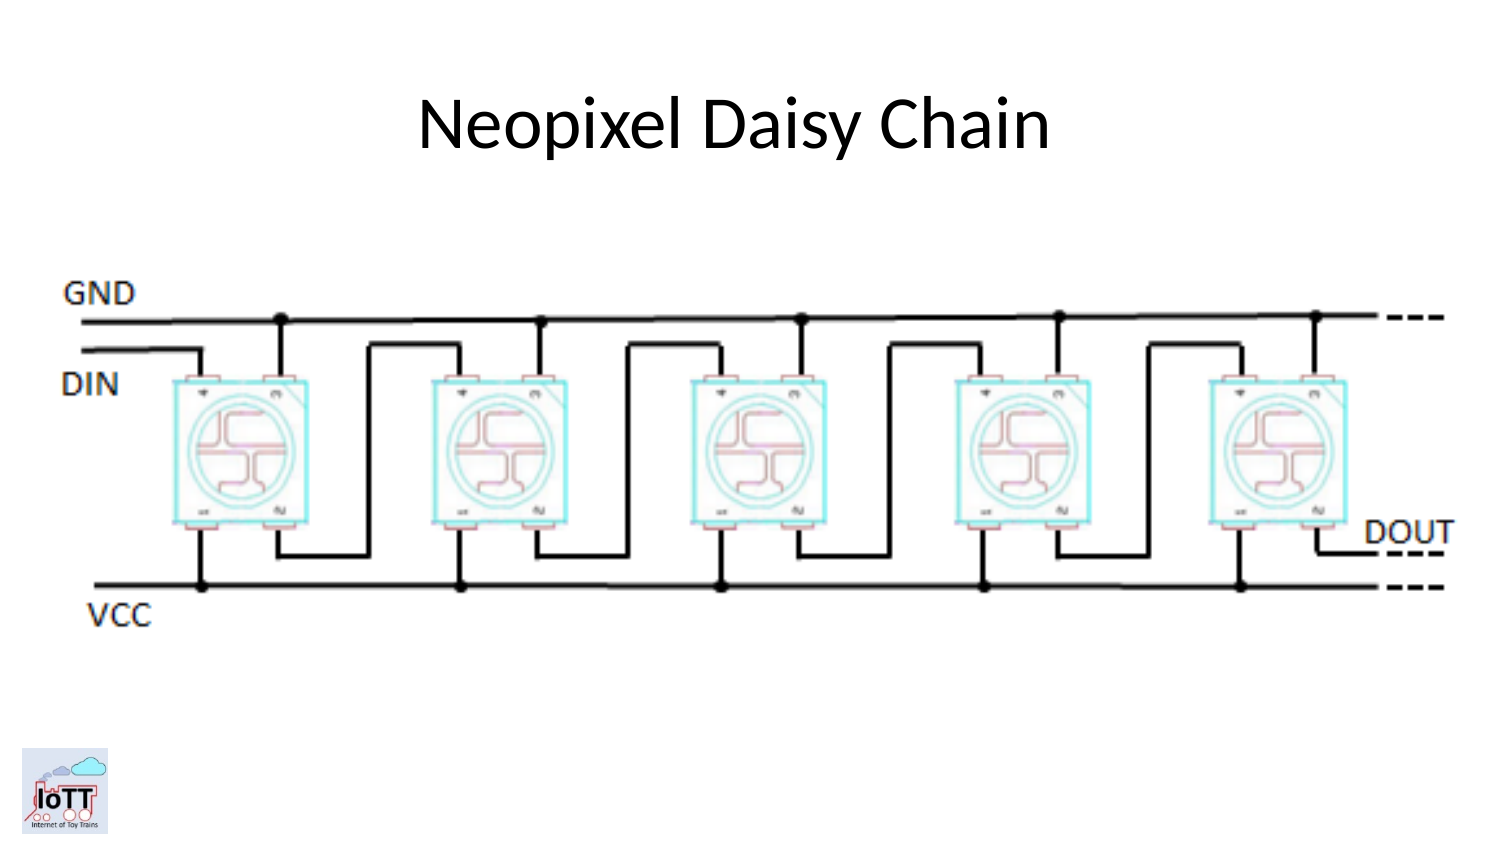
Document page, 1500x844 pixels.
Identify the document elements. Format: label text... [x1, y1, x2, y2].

picture [22, 748, 108, 834]
picture [25, 255, 1482, 635]
text_box Neopixel Daisy Chain [402, 65, 1068, 171]
